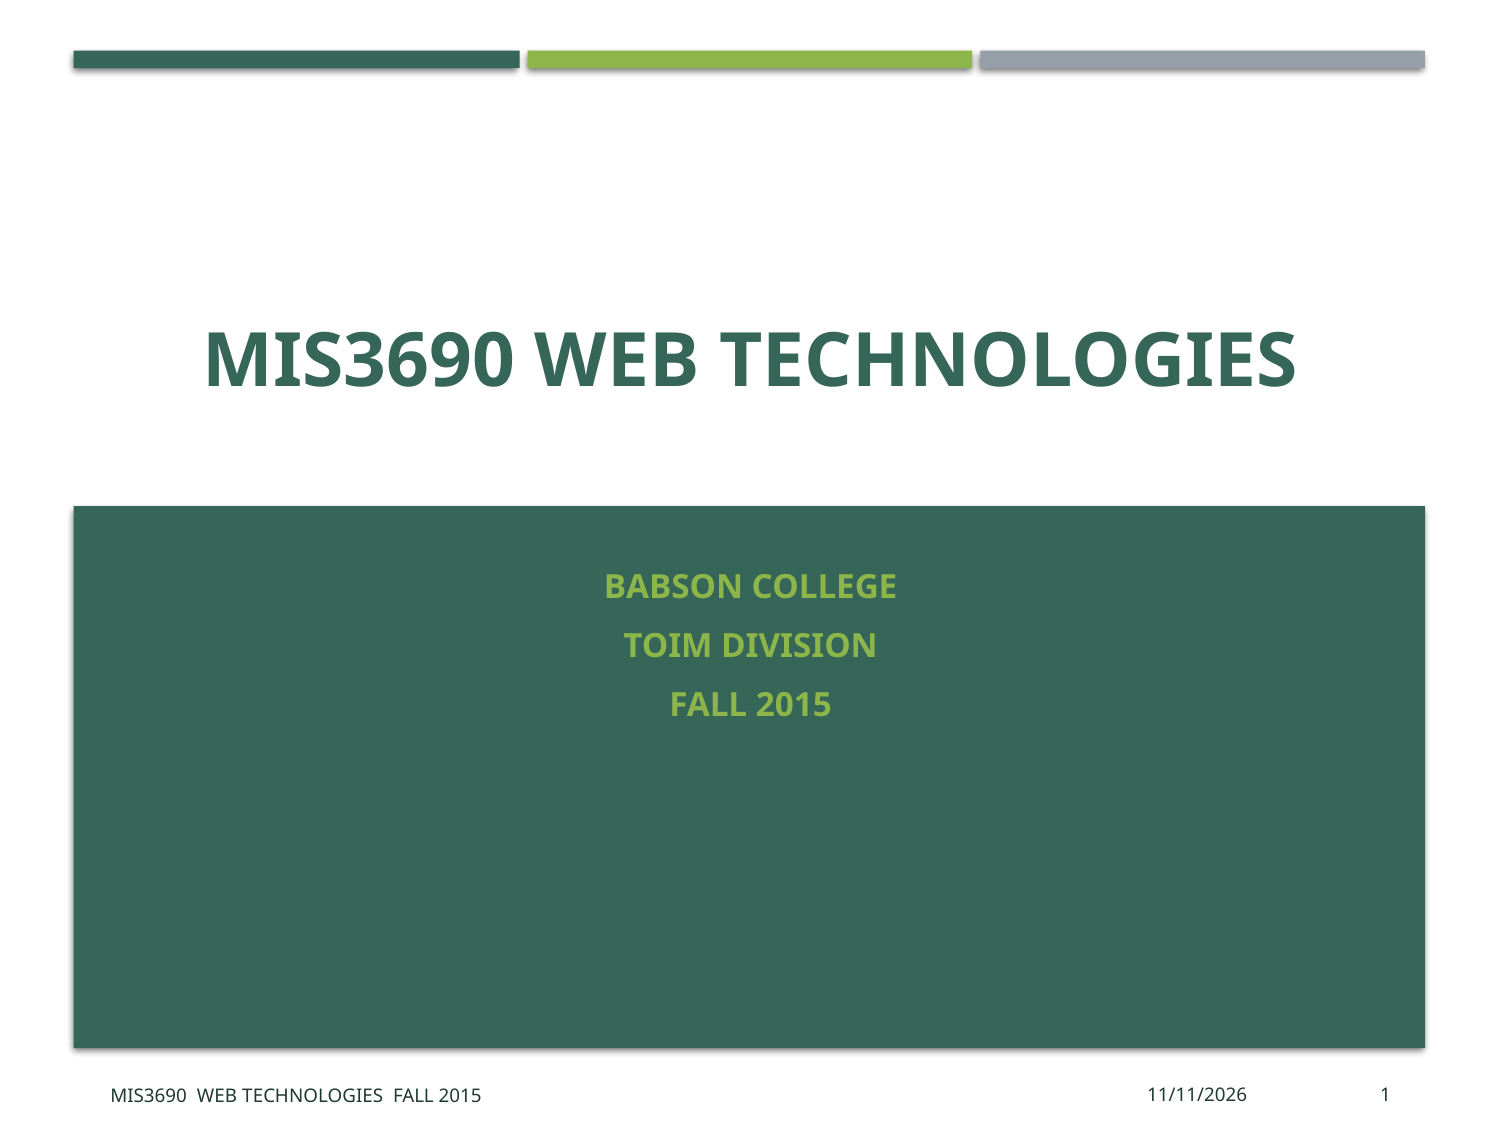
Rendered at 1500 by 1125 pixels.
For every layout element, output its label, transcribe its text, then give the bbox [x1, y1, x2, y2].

slide_number 1 [1279, 1065, 1406, 1125]
subtitle Babson College TOIM Division Fall 2015 [95, 558, 1406, 841]
footer MIS3690 Web Technologies Fall 2015 [95, 1064, 895, 1125]
title MIS3690 Web Technologies [95, 162, 1406, 410]
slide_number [911, 1065, 1262, 1125]
